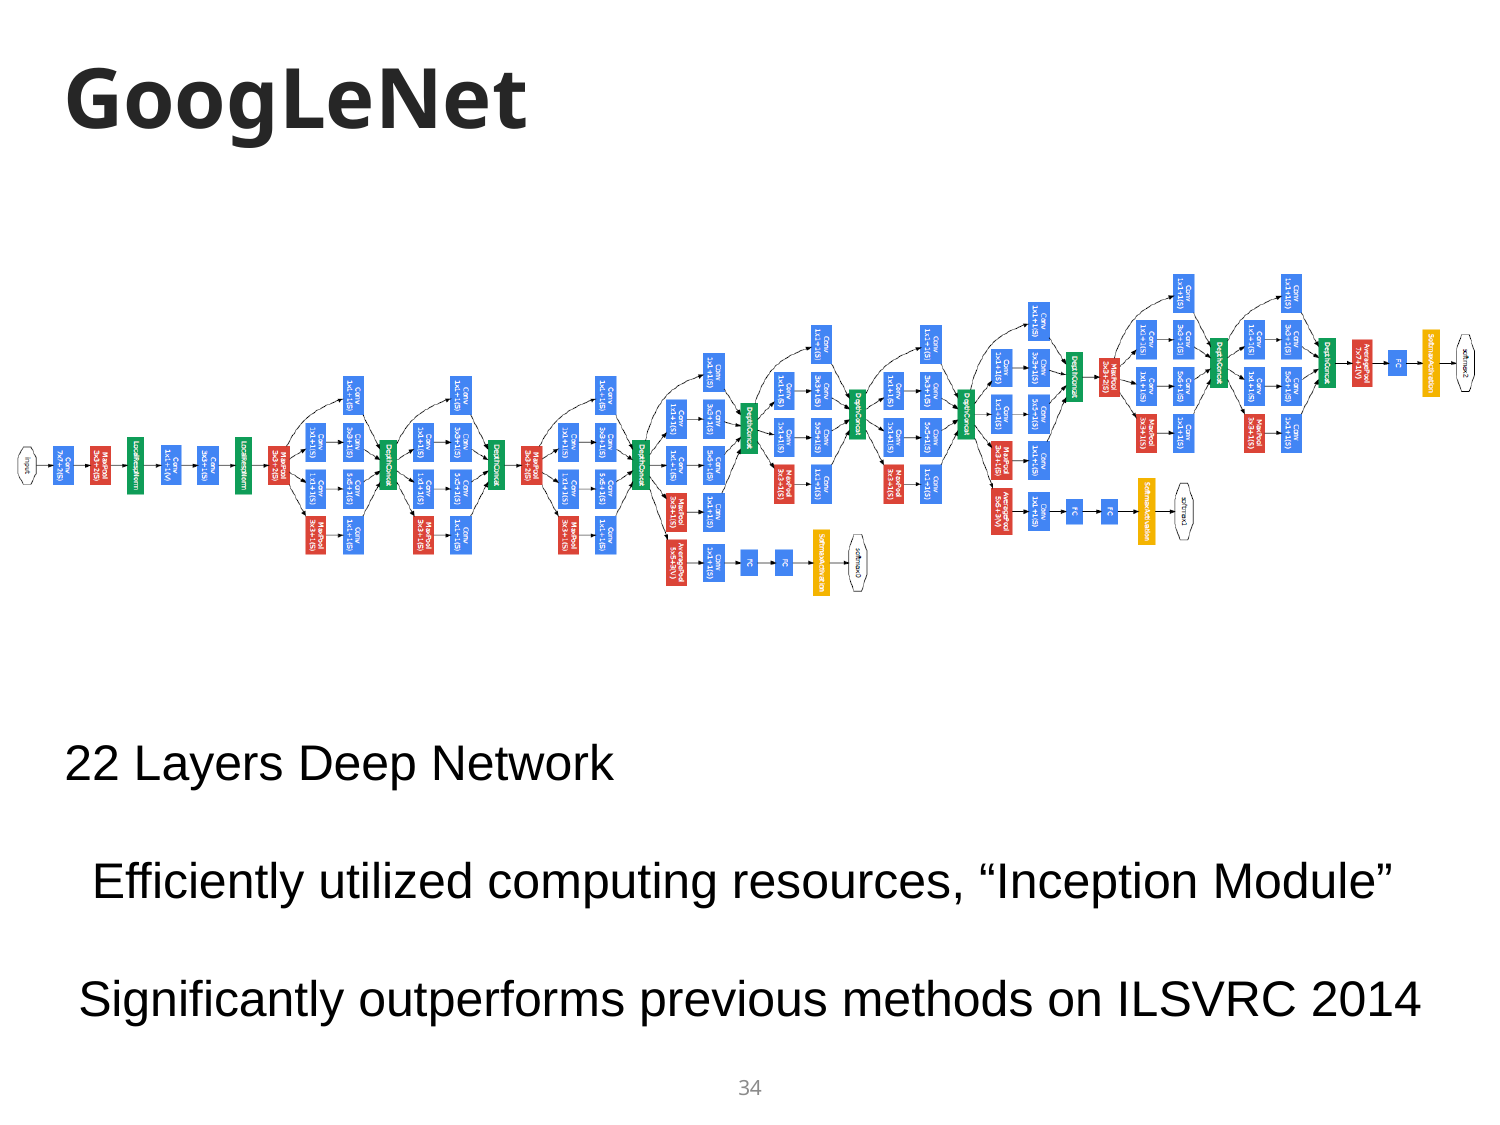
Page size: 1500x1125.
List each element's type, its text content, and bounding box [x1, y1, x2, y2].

picture [4, 239, 1488, 634]
text_box Significantly outperforms previous methods on ILSVRC 2014 [63, 959, 1438, 1034]
text_box 22 Layers Deep Network [49, 722, 630, 798]
title GoogLeNet [48, 41, 1456, 149]
slide_number 34 [575, 1058, 925, 1119]
text_box Efficiently utilized computing resources, “Inception Module” [77, 841, 1409, 916]
